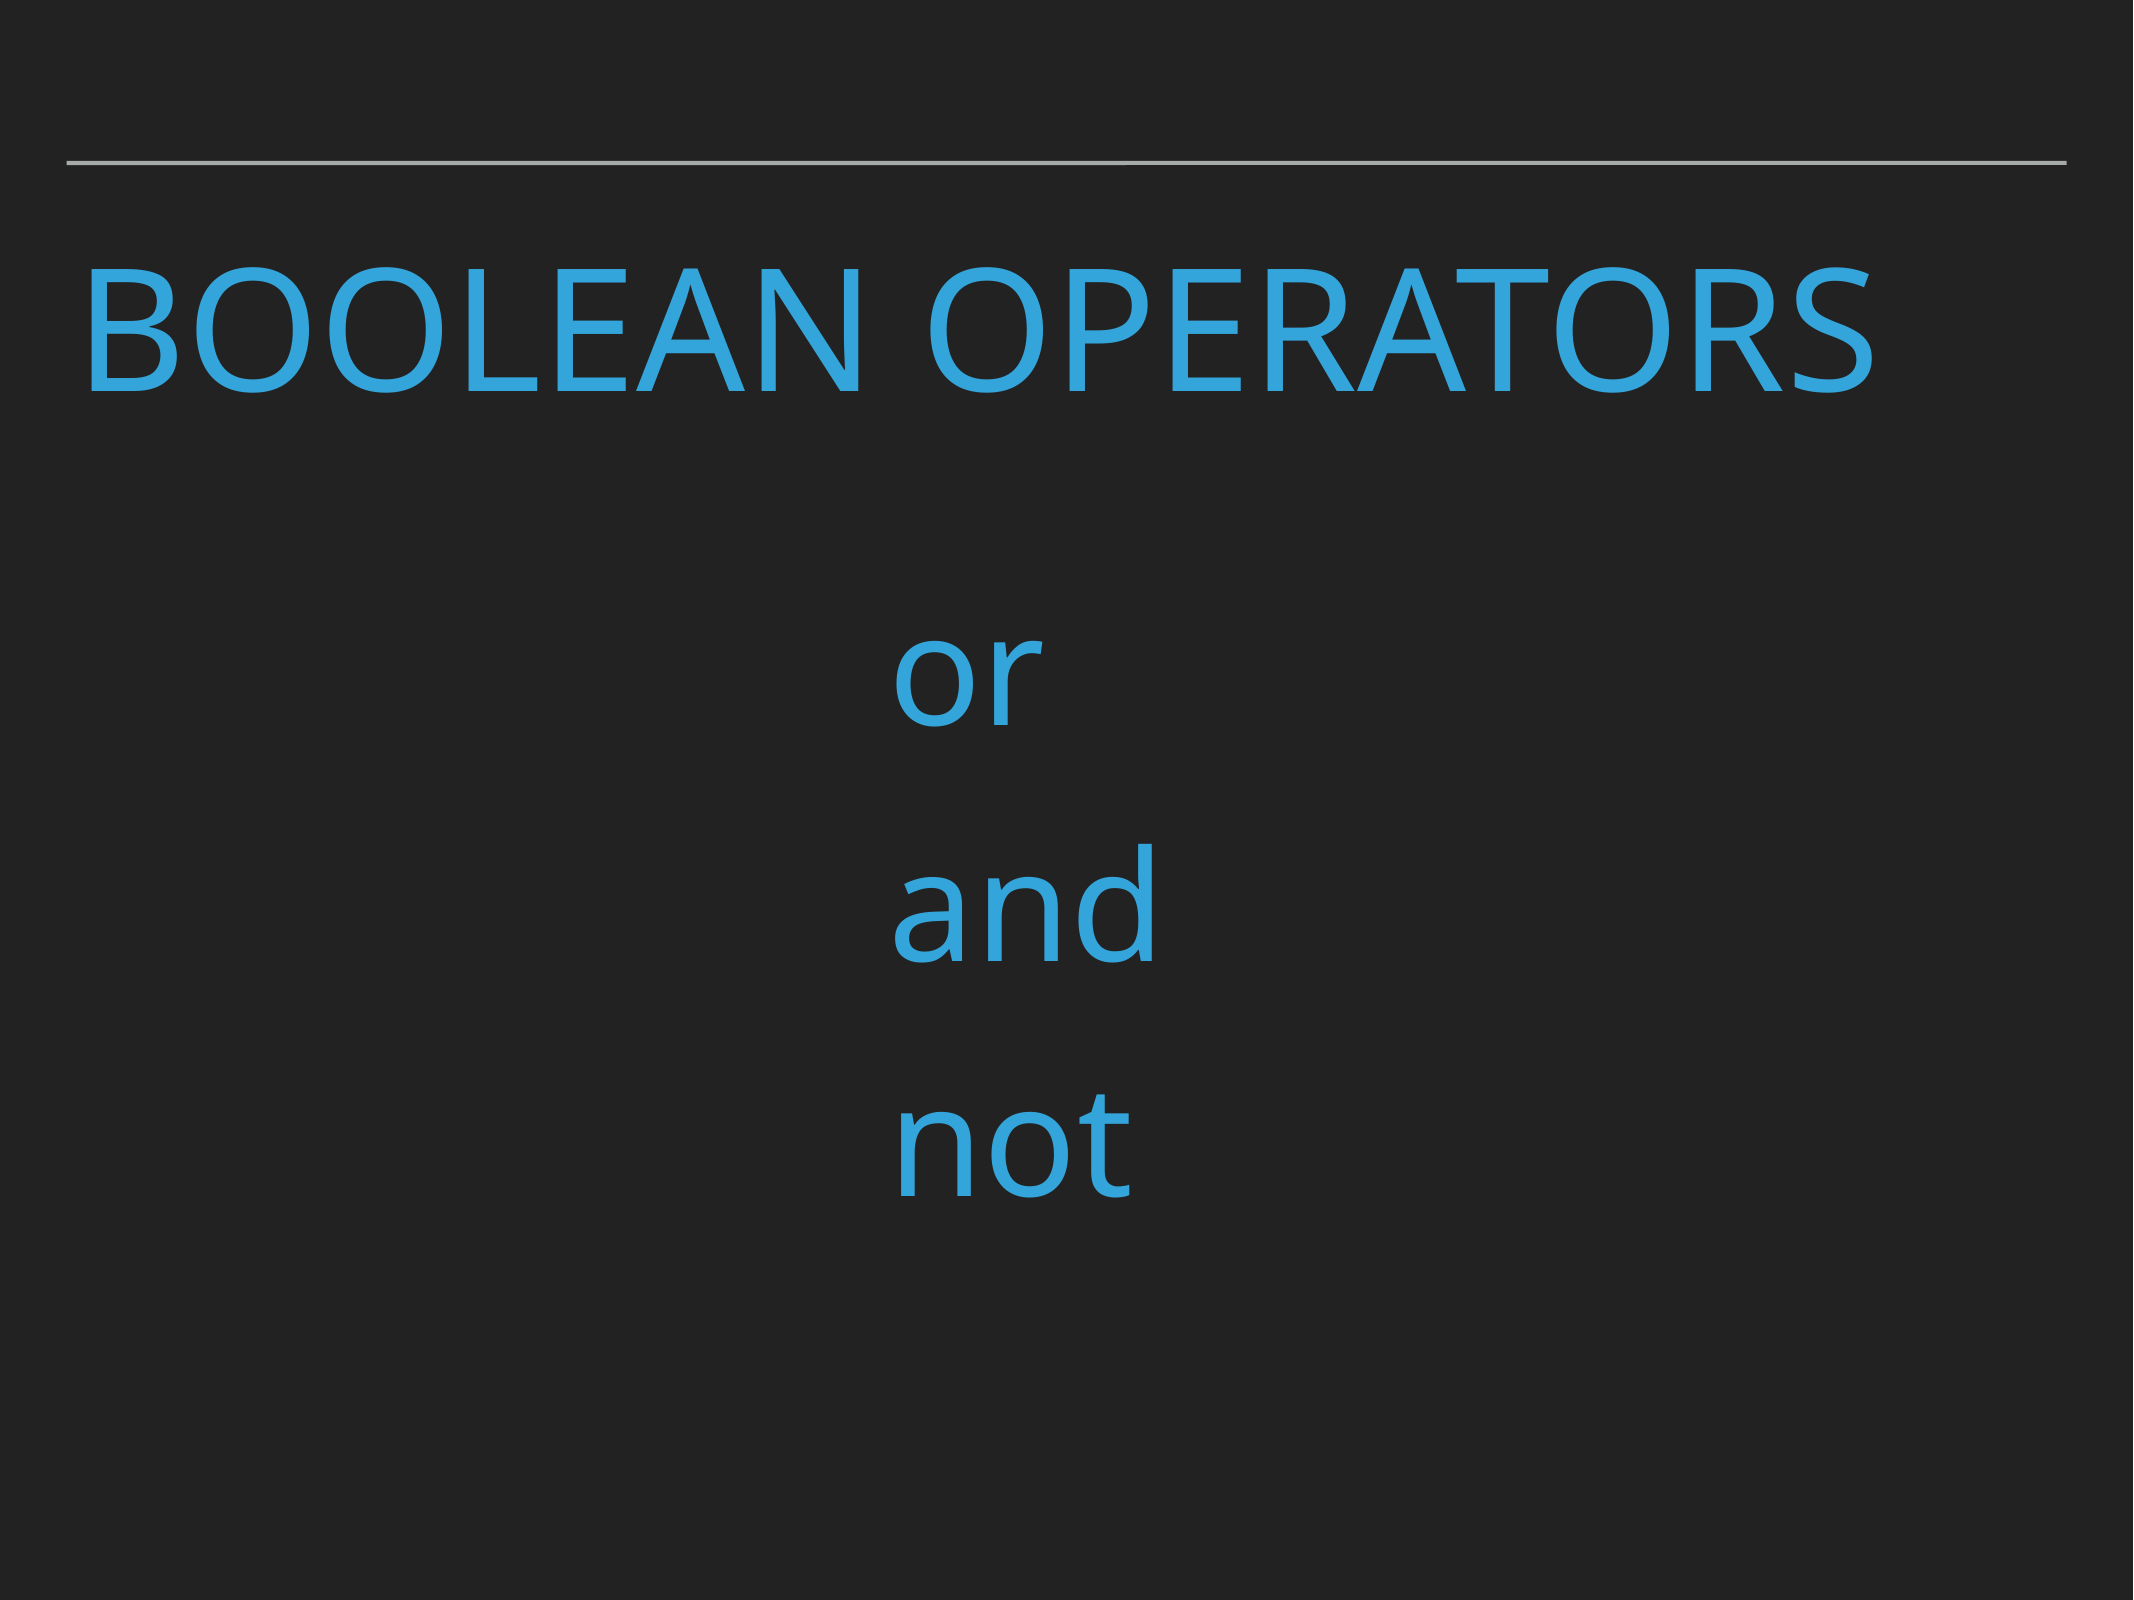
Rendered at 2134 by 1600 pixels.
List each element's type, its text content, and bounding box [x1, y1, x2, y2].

title Boolean Operators [66, 251, 2068, 445]
text_box or and not [880, 563, 1253, 1236]
